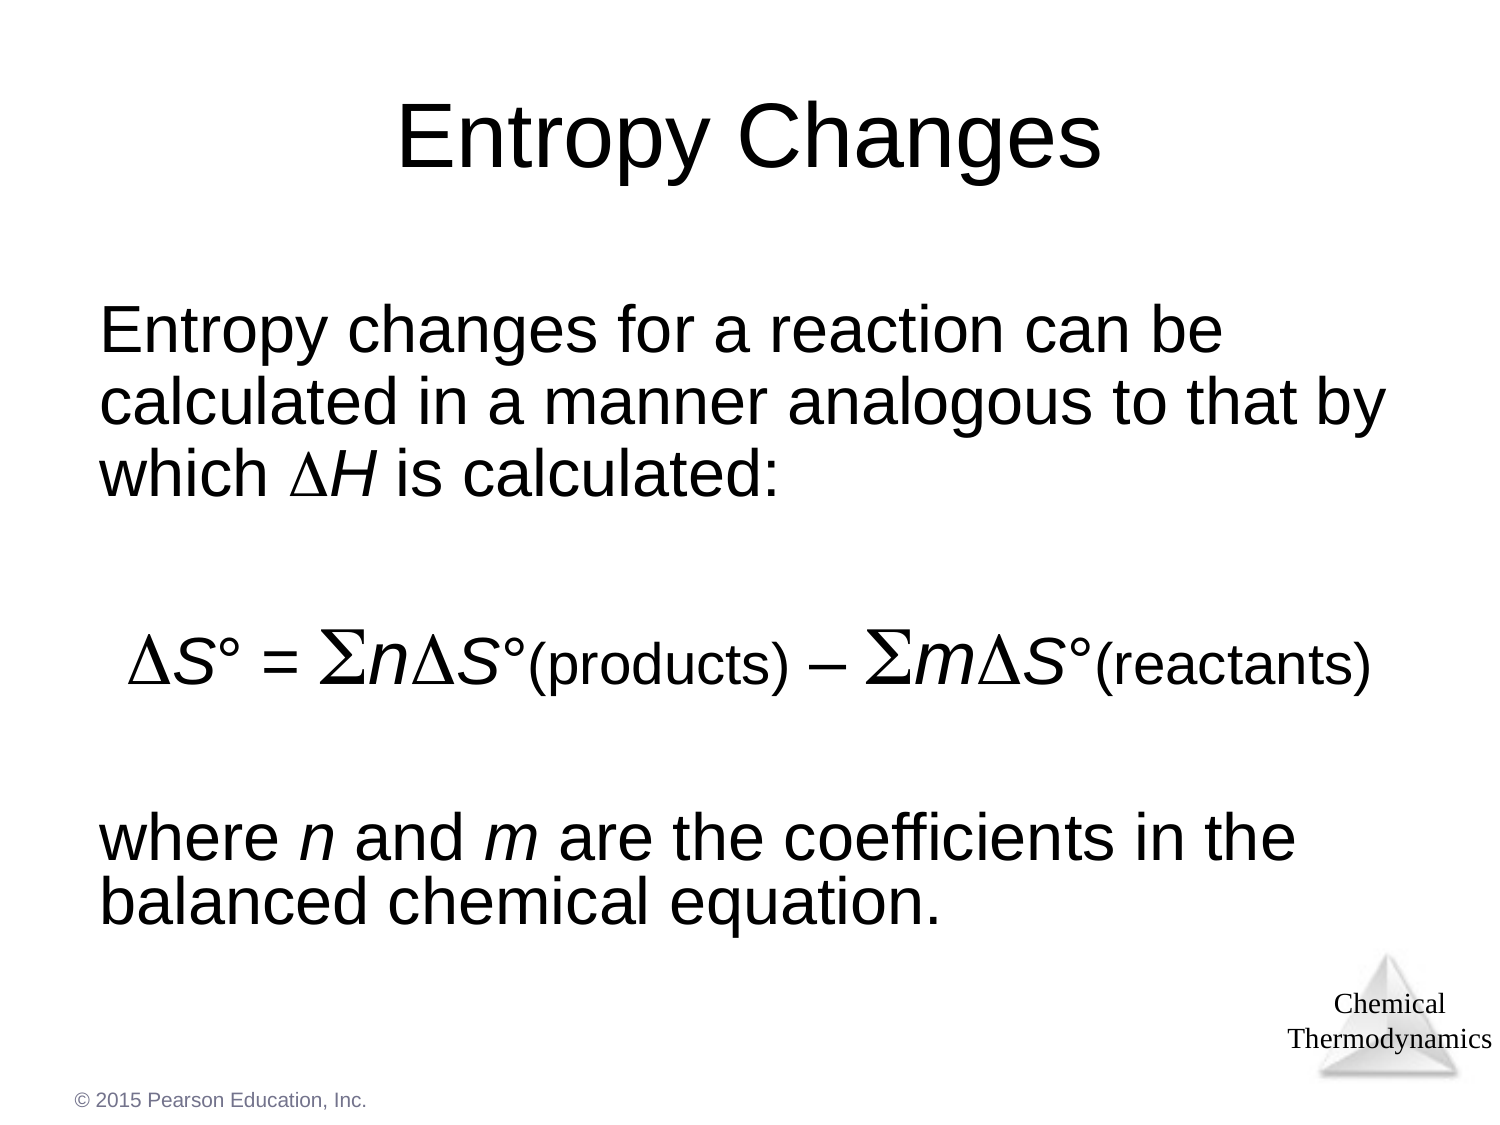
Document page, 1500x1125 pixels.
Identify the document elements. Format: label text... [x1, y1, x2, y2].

title Entropy Changes [0, 37, 1500, 226]
list Entropy changes for a reaction can be calculated in a manner analogous to that by which H is calculated: S° = nS°(products) – mS°(reactants) where n and m are the coefficients in the balanced chemical equation. [27, 287, 1473, 1026]
picture [1275, 900, 1500, 1125]
